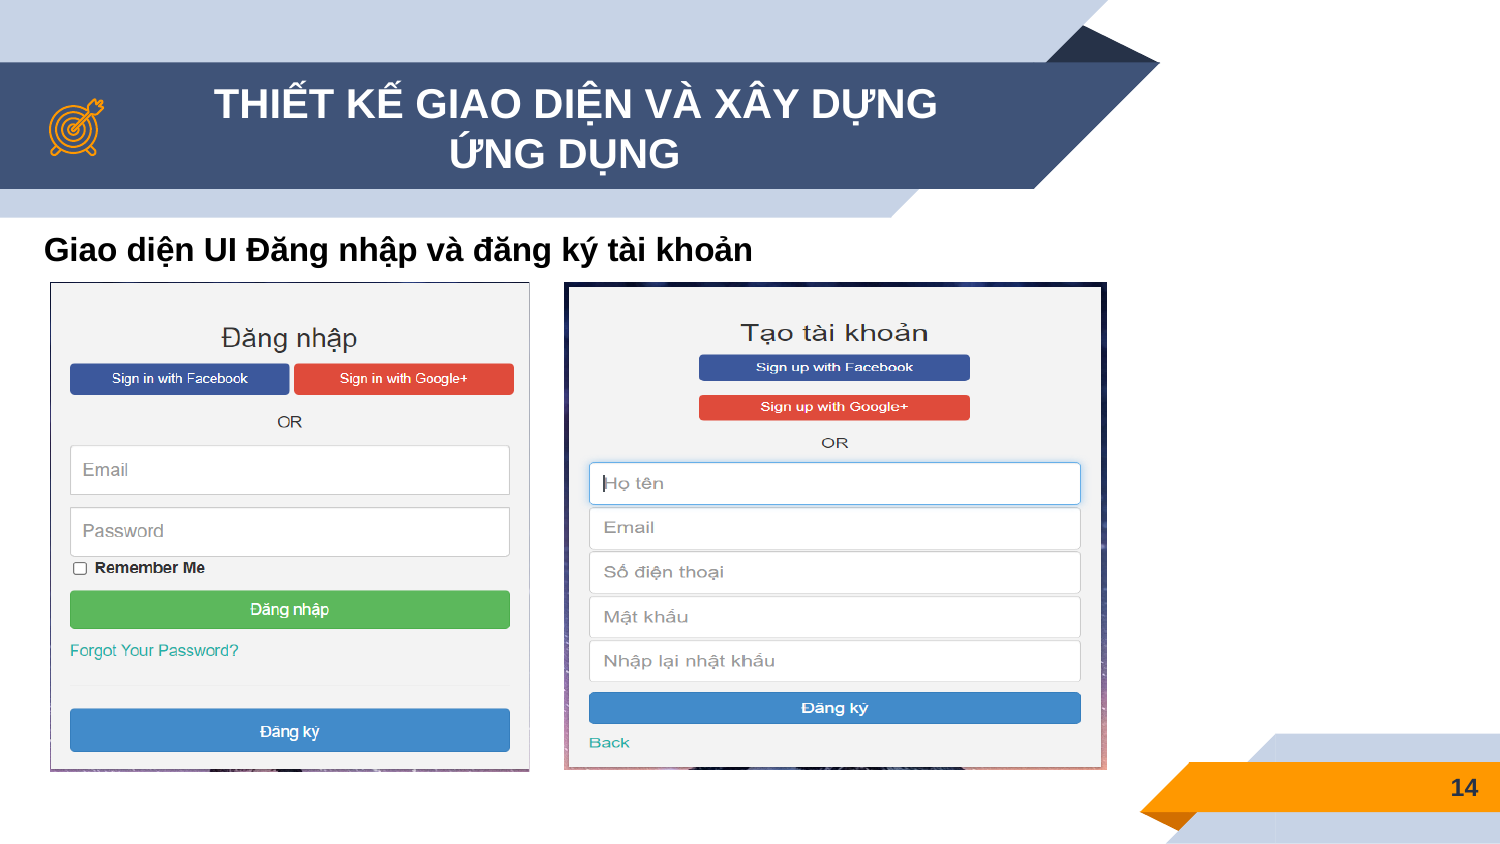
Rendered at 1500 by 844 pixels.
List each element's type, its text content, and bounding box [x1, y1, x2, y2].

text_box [49, 99, 104, 156]
slide_number 14 [1249, 760, 1494, 813]
picture [564, 282, 1108, 770]
text_box Giao diện UI Đăng nhập và đăng ký tài khoản [28, 220, 875, 276]
title THIẾT KẾ GIAO DIỆN VÀ XÂY DỰNG ỨNG DỤNG [133, 64, 997, 190]
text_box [49, 282, 530, 772]
